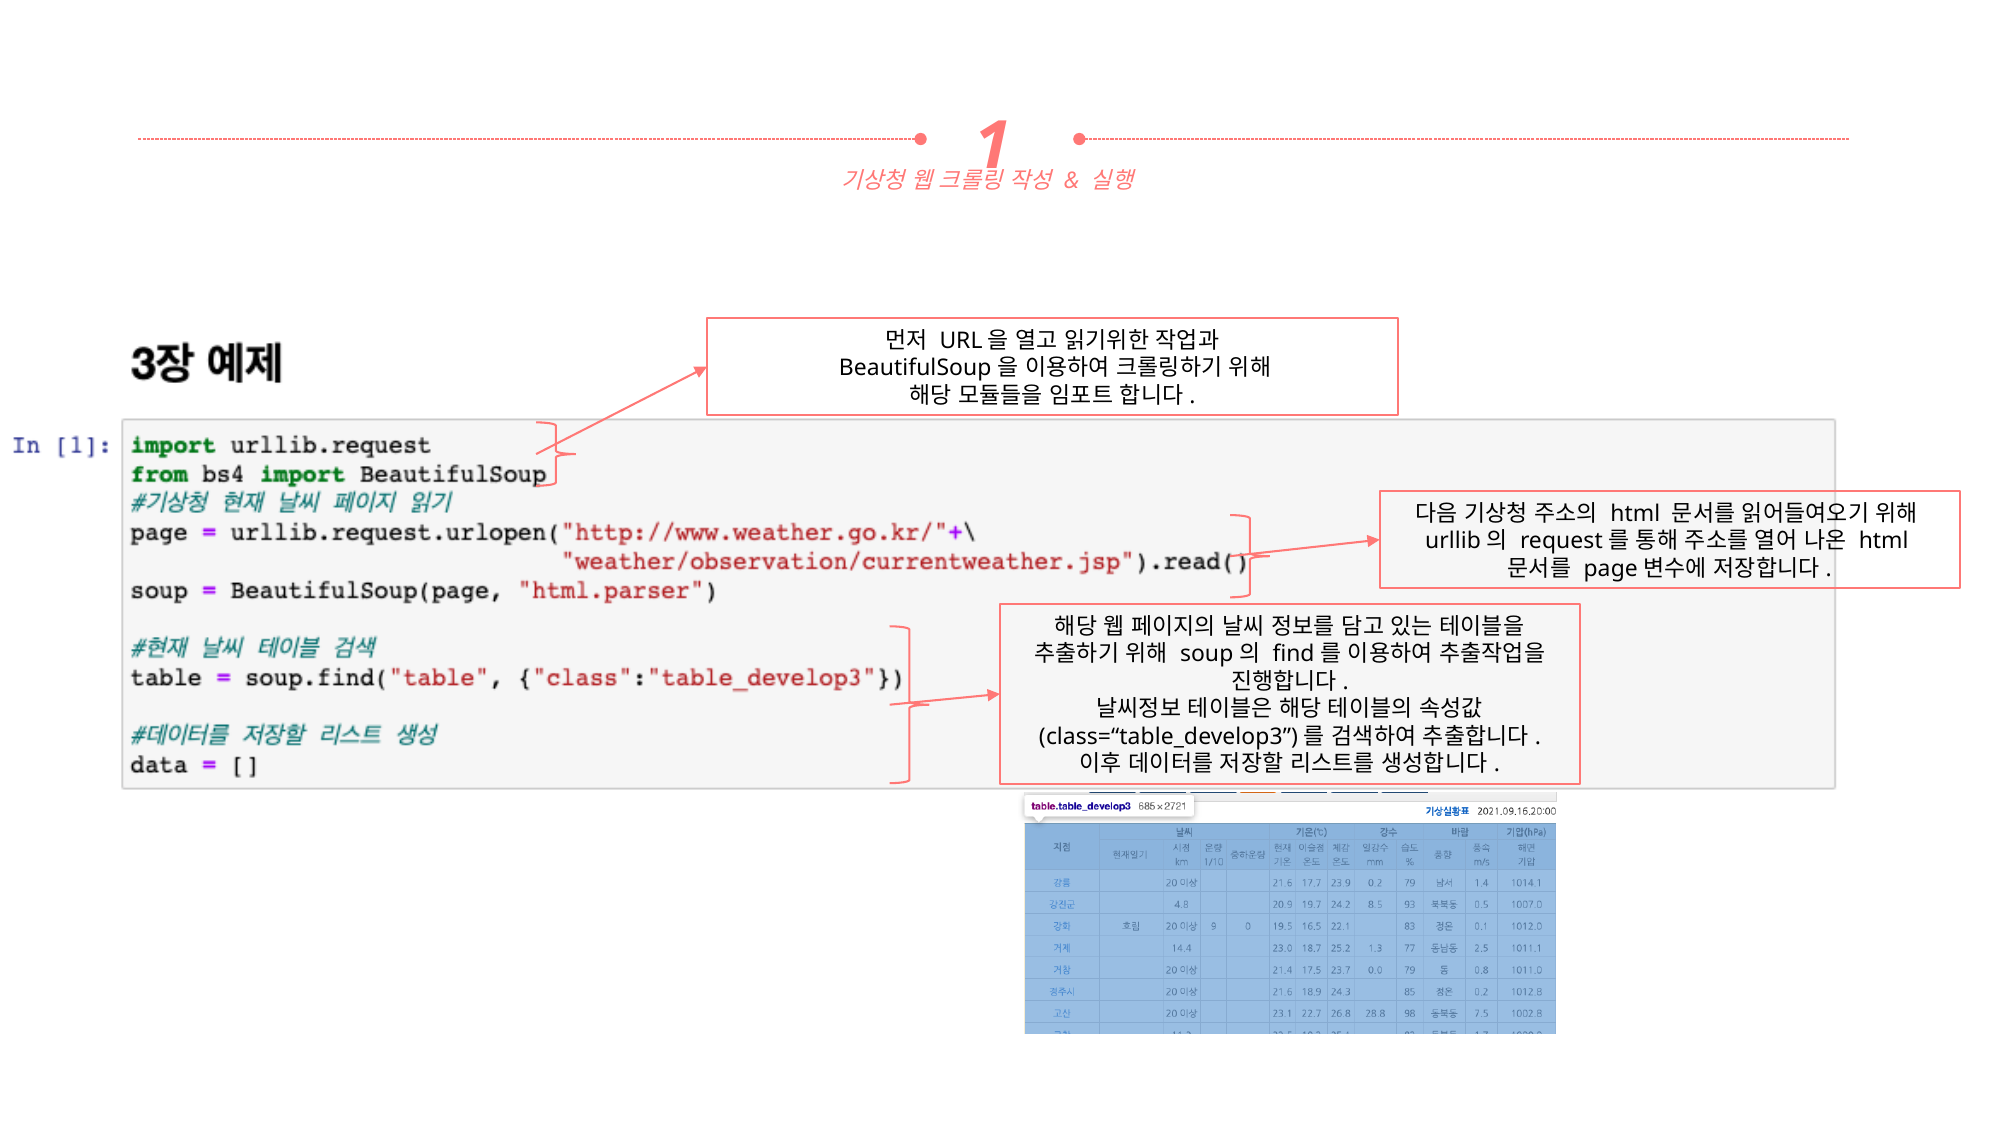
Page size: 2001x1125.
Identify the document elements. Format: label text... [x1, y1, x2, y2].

picture [9, 330, 1850, 1034]
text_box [575, 367, 708, 455]
text_box 1 [606, 54, 1380, 157]
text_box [929, 695, 1000, 705]
text_box 다음 기상청 주소의 html 문서를 읽어들여오기 위해urllib의 request를 통해 주소를 열어 나온 html문서를 page변수에 저장합니다. [1850, 491, 1960, 589]
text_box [1269, 540, 1380, 557]
text_box 기상청 웹 크롤링 작성 & 실행 [125, 157, 1850, 201]
text_box 먼저 URL을 열고 읽기위한 작업과 BeautifulSoup을 이용하여 크롤링하기 위해 해당 모듈들을 임포트 합니다. [707, 318, 1398, 330]
